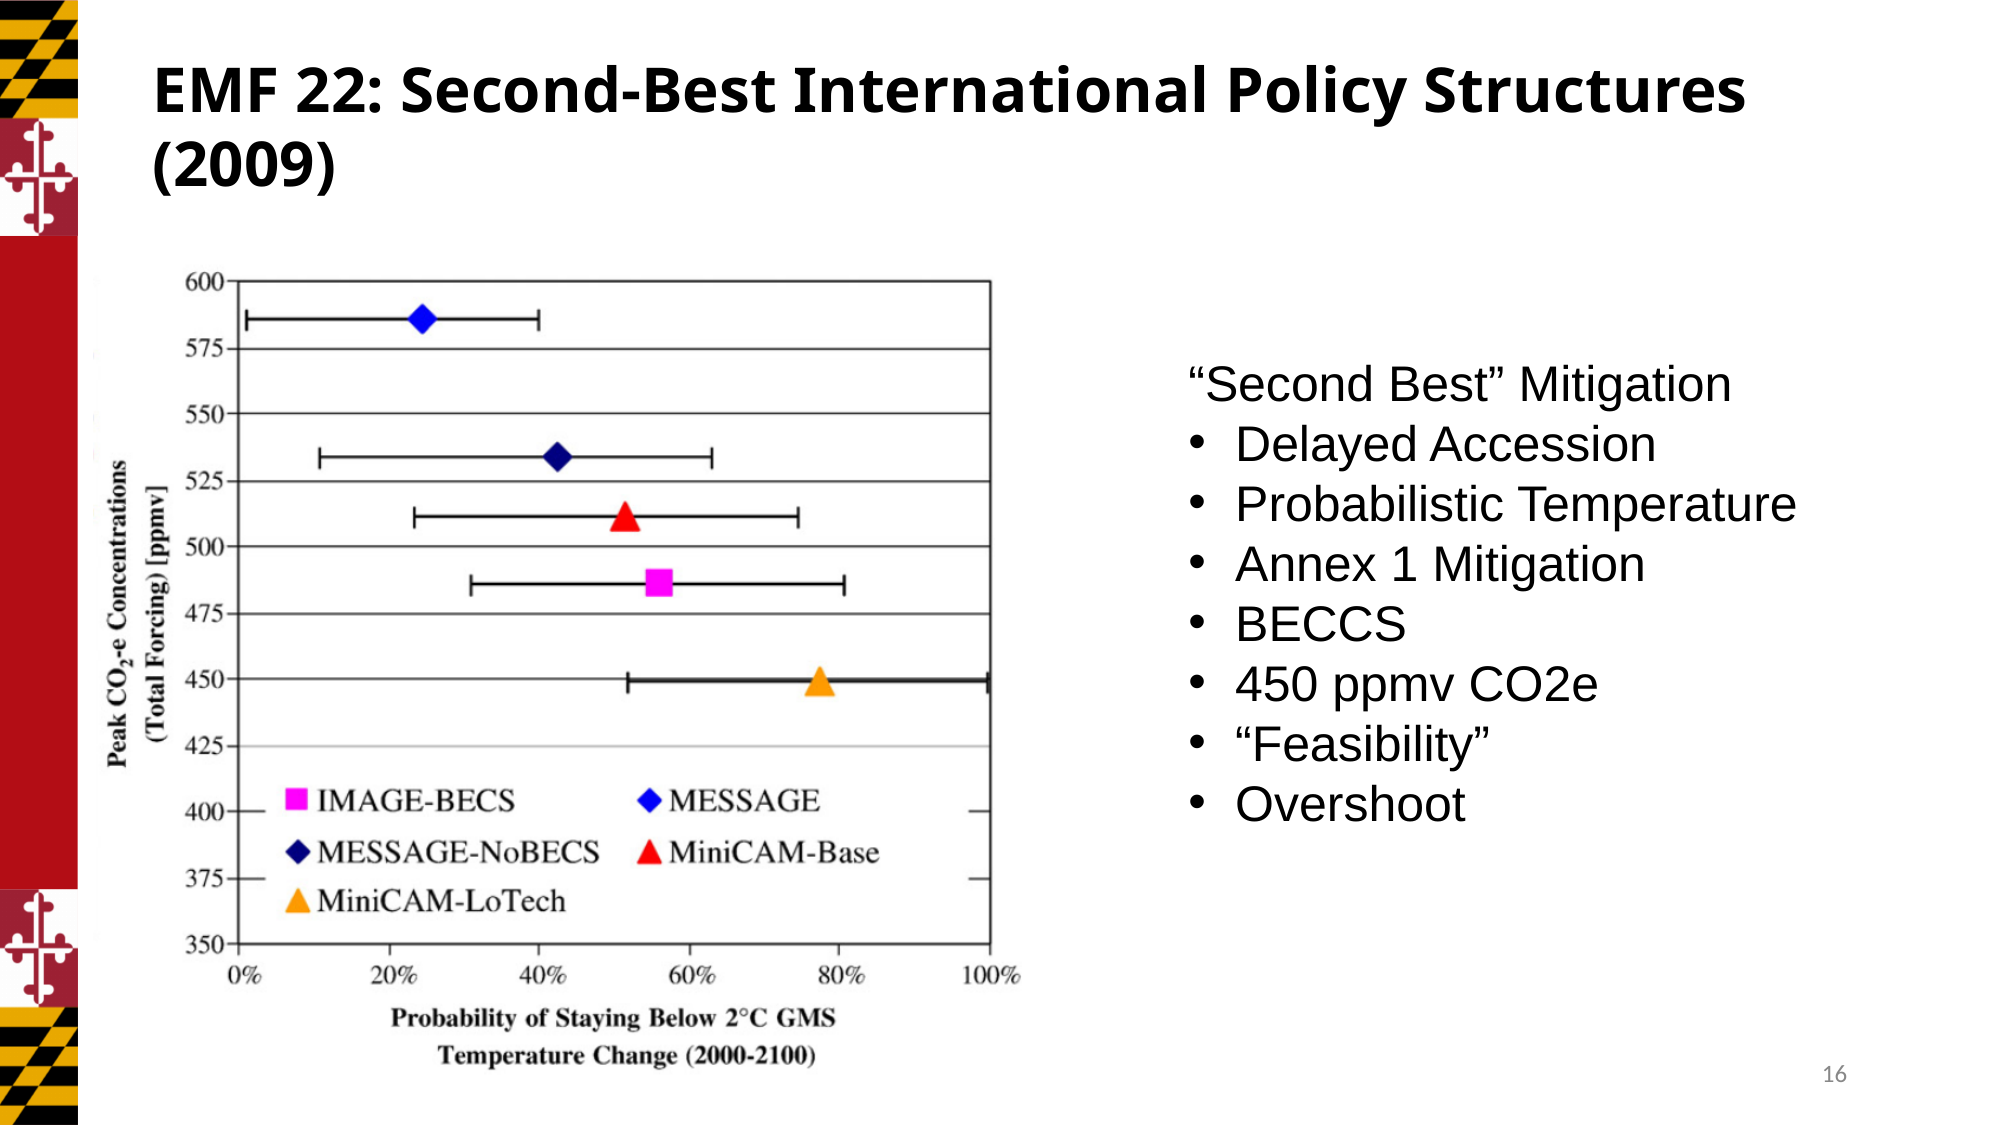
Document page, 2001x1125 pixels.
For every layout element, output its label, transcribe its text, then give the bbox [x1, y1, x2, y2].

picture [0, 1, 78, 236]
picture [93, 257, 1035, 1085]
picture [0, 890, 78, 1125]
title EMF 22: Second-Best International Policy Structures (2009) [137, 42, 1925, 207]
text_box “Second Best” Mitigation Delayed Accession Probabilistic Temperature Annex 1 Mitigation BECCS 450 ppmv CO2e “Feasibility” Overshoot [1173, 343, 1925, 839]
